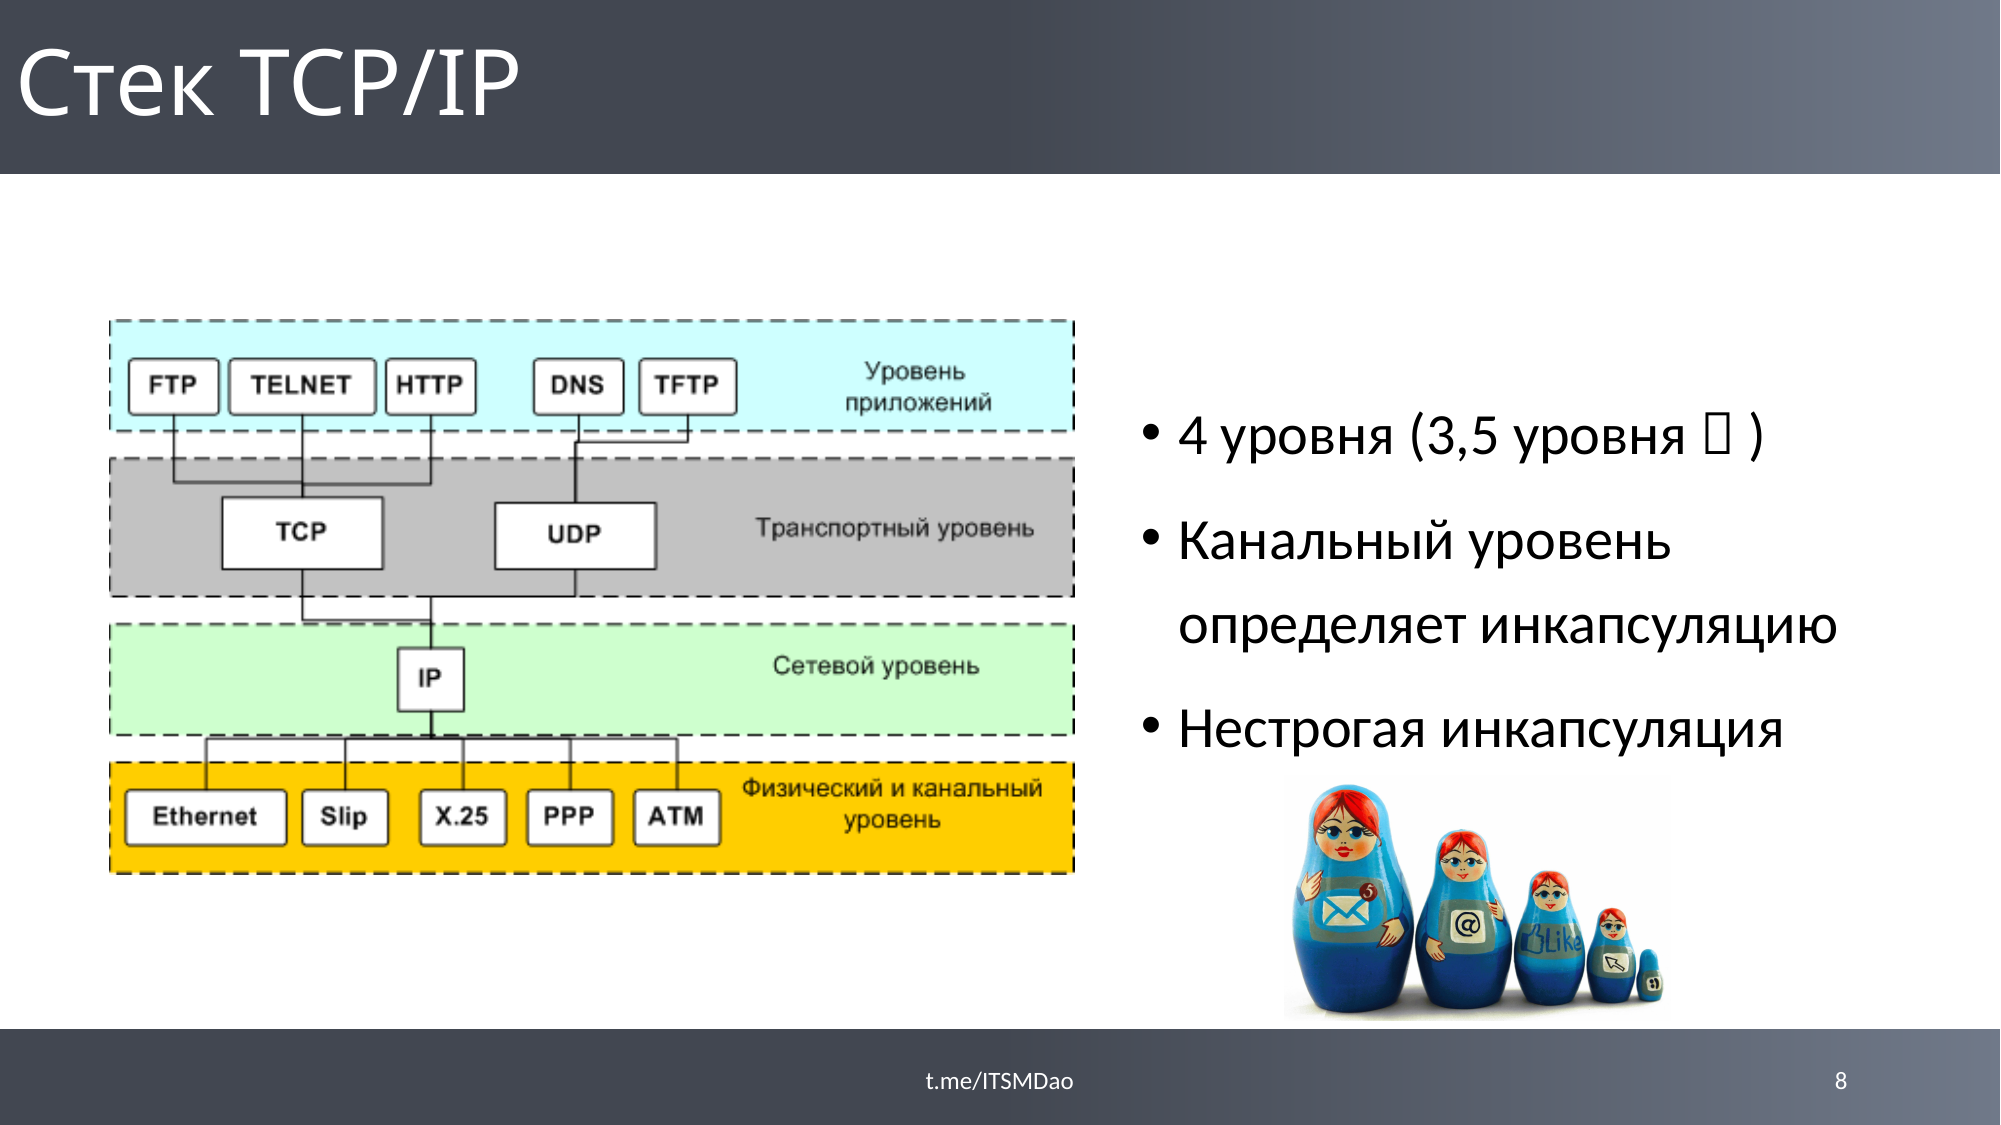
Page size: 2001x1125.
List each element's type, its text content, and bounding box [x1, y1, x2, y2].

slide_number 8 [1412, 1049, 1863, 1110]
picture [1284, 775, 1671, 1021]
title Стек TCP/IP [0, 0, 2000, 174]
list 4 уровня (3,5 уровня  ) Канальный уровень определяет инкапсуляцию Нестрогая инкапсуляция [1125, 375, 1920, 820]
picture [109, 319, 1075, 875]
footer t.me/ITSMDao [662, 1049, 1338, 1110]
